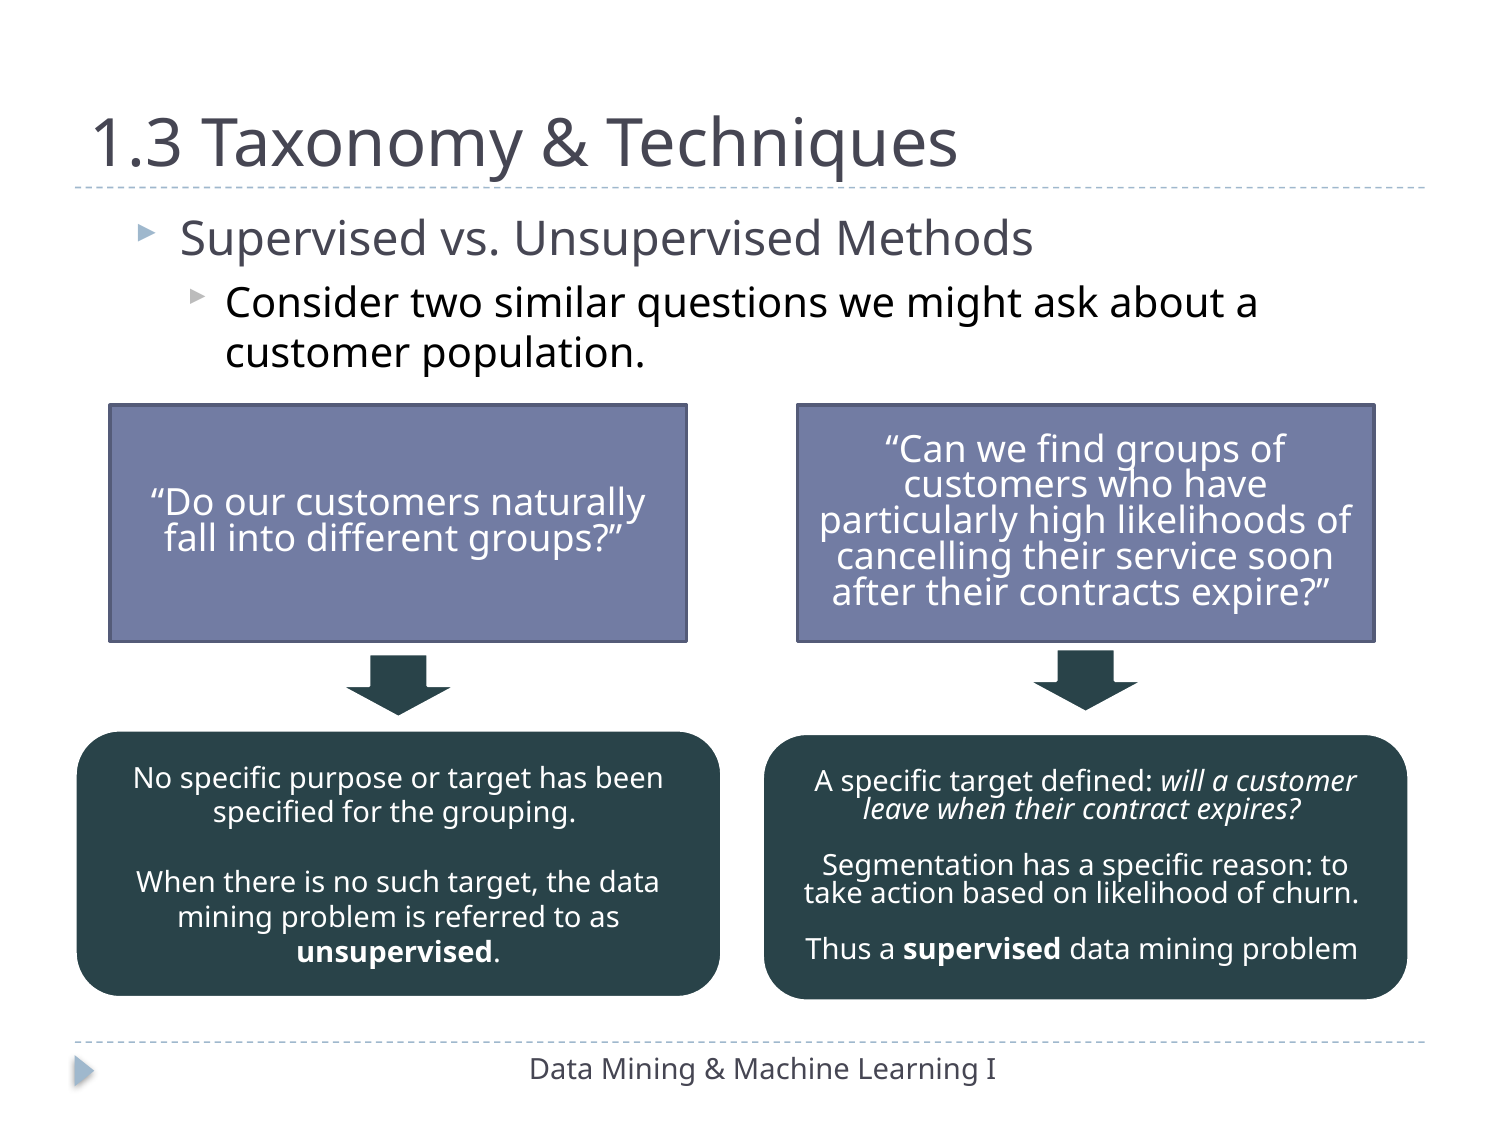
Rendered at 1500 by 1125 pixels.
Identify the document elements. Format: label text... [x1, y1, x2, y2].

text_box A specific target defined: will a customer leave when their contract expires? Segmentation has a specific reason: to take action based on likelihood of churn. Thus a supervised data mining problem [760, 731, 1411, 1003]
text_box [337, 652, 459, 719]
text_box “Can we find groups of customers who have particularly high likelihoods of cancelling their service soon after their contracts expire?” [796, 403, 1376, 643]
list Supervised vs. Unsupervised Methods Consider two similar questions we might ask about a customer population. [75, 200, 1425, 1043]
text_box [1025, 647, 1147, 714]
title 1.3 Taxonomy & Techniques [75, 24, 1425, 188]
text_box No specific purpose or target has been specified for the grouping. When there is no such target, the data mining problem is referred to as unsupervised. [73, 728, 724, 1000]
text_box “Do our customers naturally fall into different groups?” [108, 403, 688, 643]
footer Data Mining & Machine Learning I [475, 1042, 1051, 1103]
